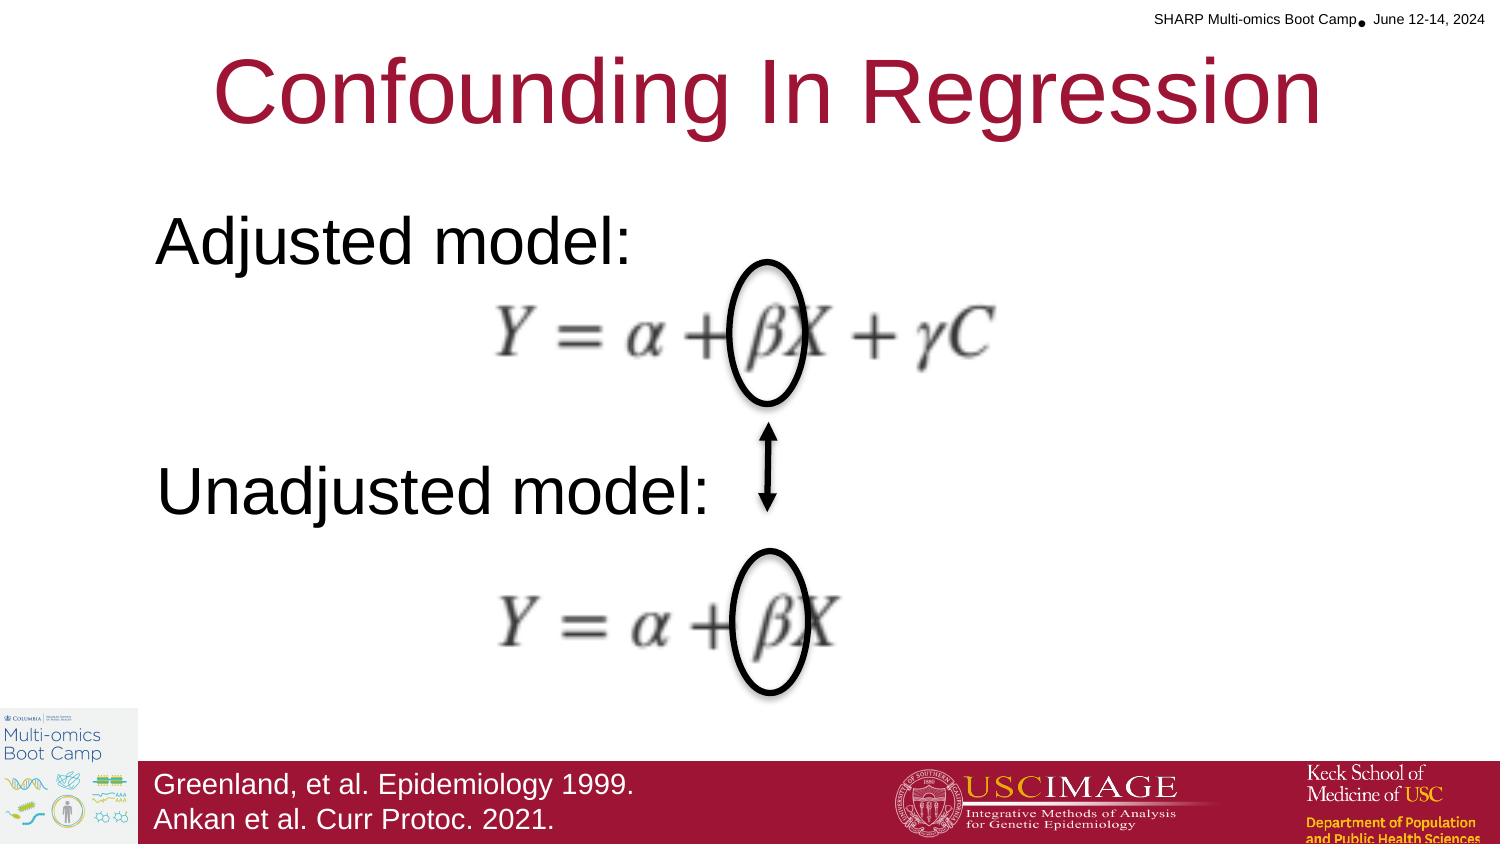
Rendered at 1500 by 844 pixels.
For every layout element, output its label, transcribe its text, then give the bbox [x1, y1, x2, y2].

picture [883, 759, 1285, 844]
picture [478, 287, 1022, 385]
text_box [737, 261, 797, 286]
text_box Unadjusted model: [141, 440, 727, 535]
picture [0, 708, 138, 844]
picture [483, 573, 860, 671]
title Confounding In Regression [93, 24, 1444, 166]
text_box Adjusted model: [141, 190, 649, 286]
text_box Greenland, et al. Epidemiology 1999. Ankan et al. Curr Protoc. 2021. [138, 757, 1087, 843]
text_box [746, 679, 794, 694]
text_box [745, 392, 790, 405]
text_box [742, 550, 798, 572]
